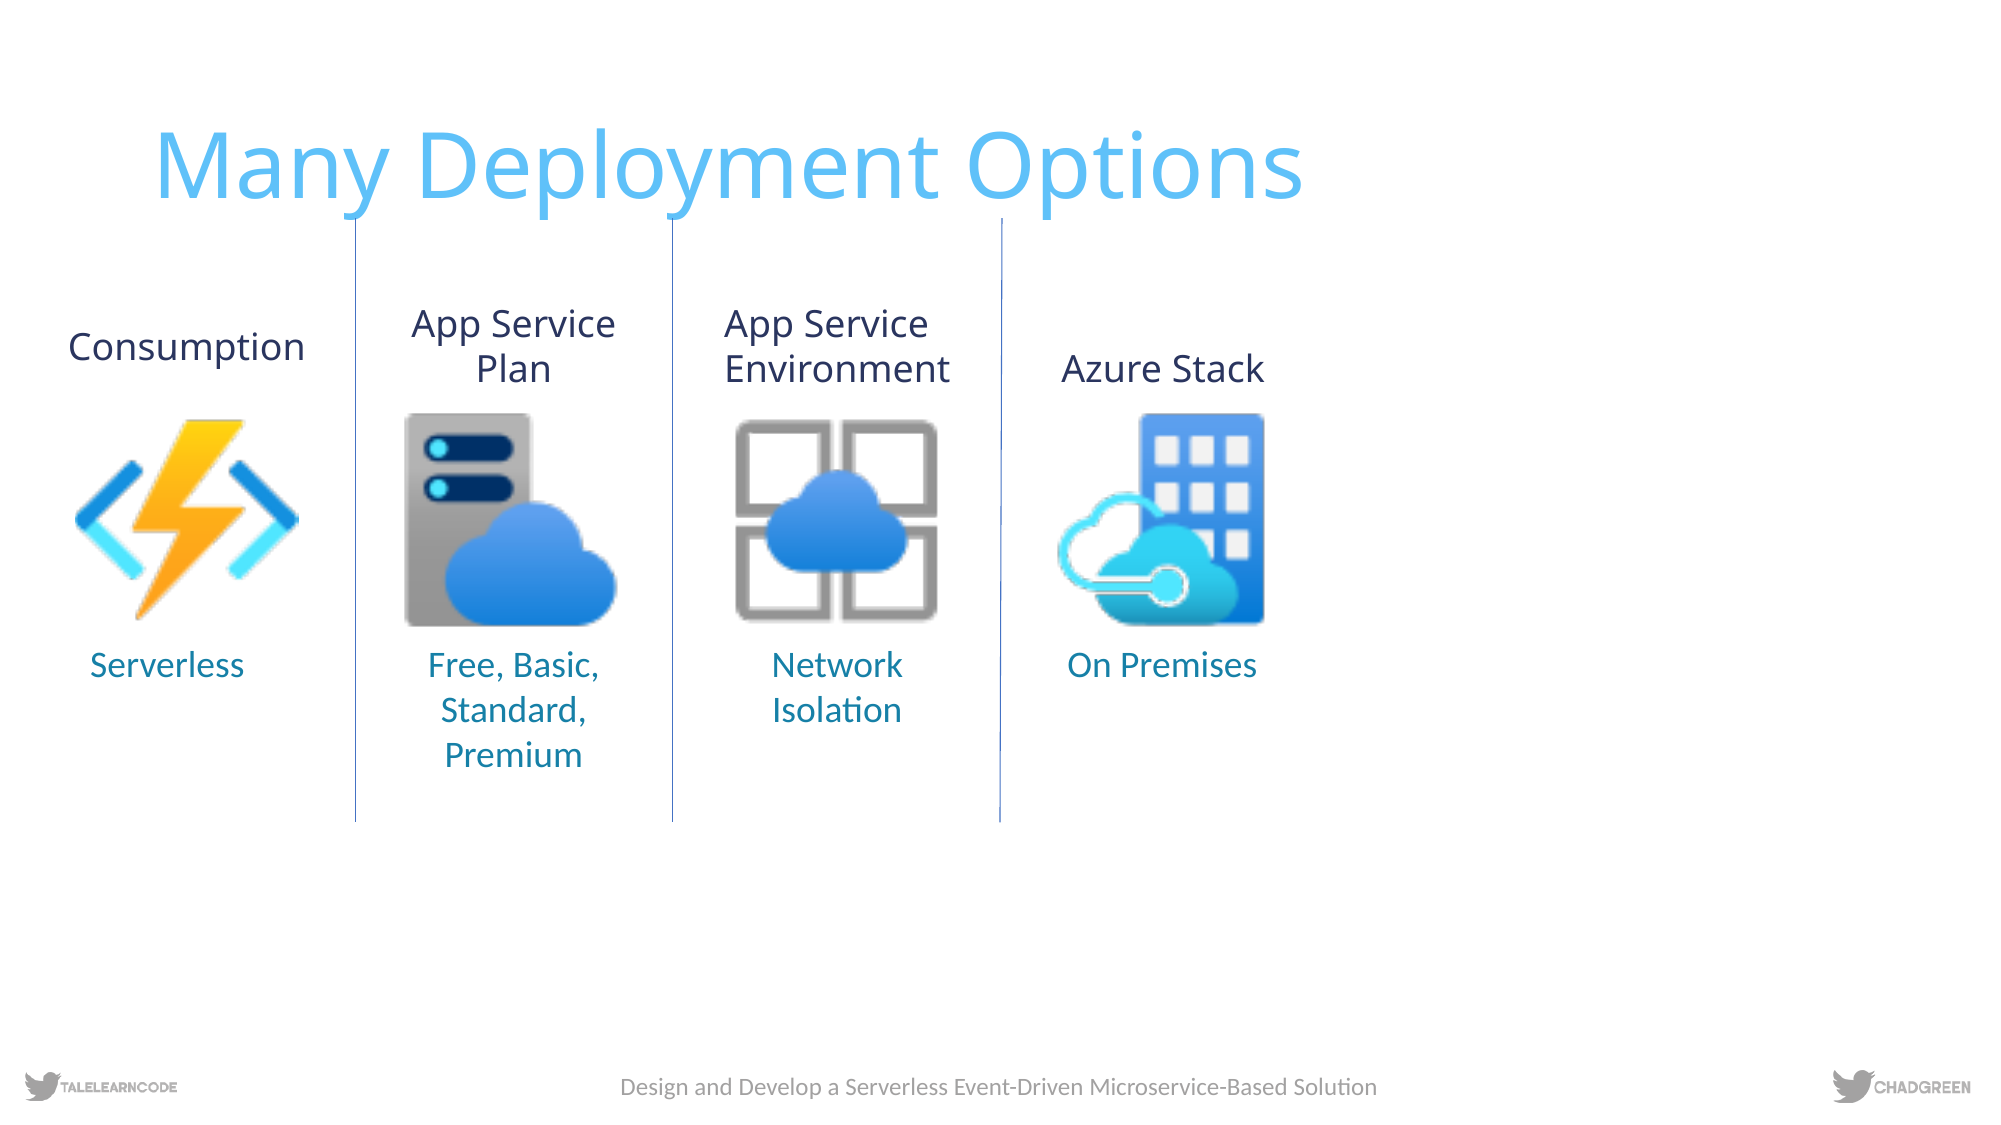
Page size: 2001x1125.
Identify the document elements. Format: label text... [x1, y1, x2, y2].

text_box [355, 218, 652, 823]
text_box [672, 218, 977, 823]
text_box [37, 315, 338, 693]
title Many Deployment Options [137, 59, 1863, 278]
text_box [999, 218, 1297, 823]
